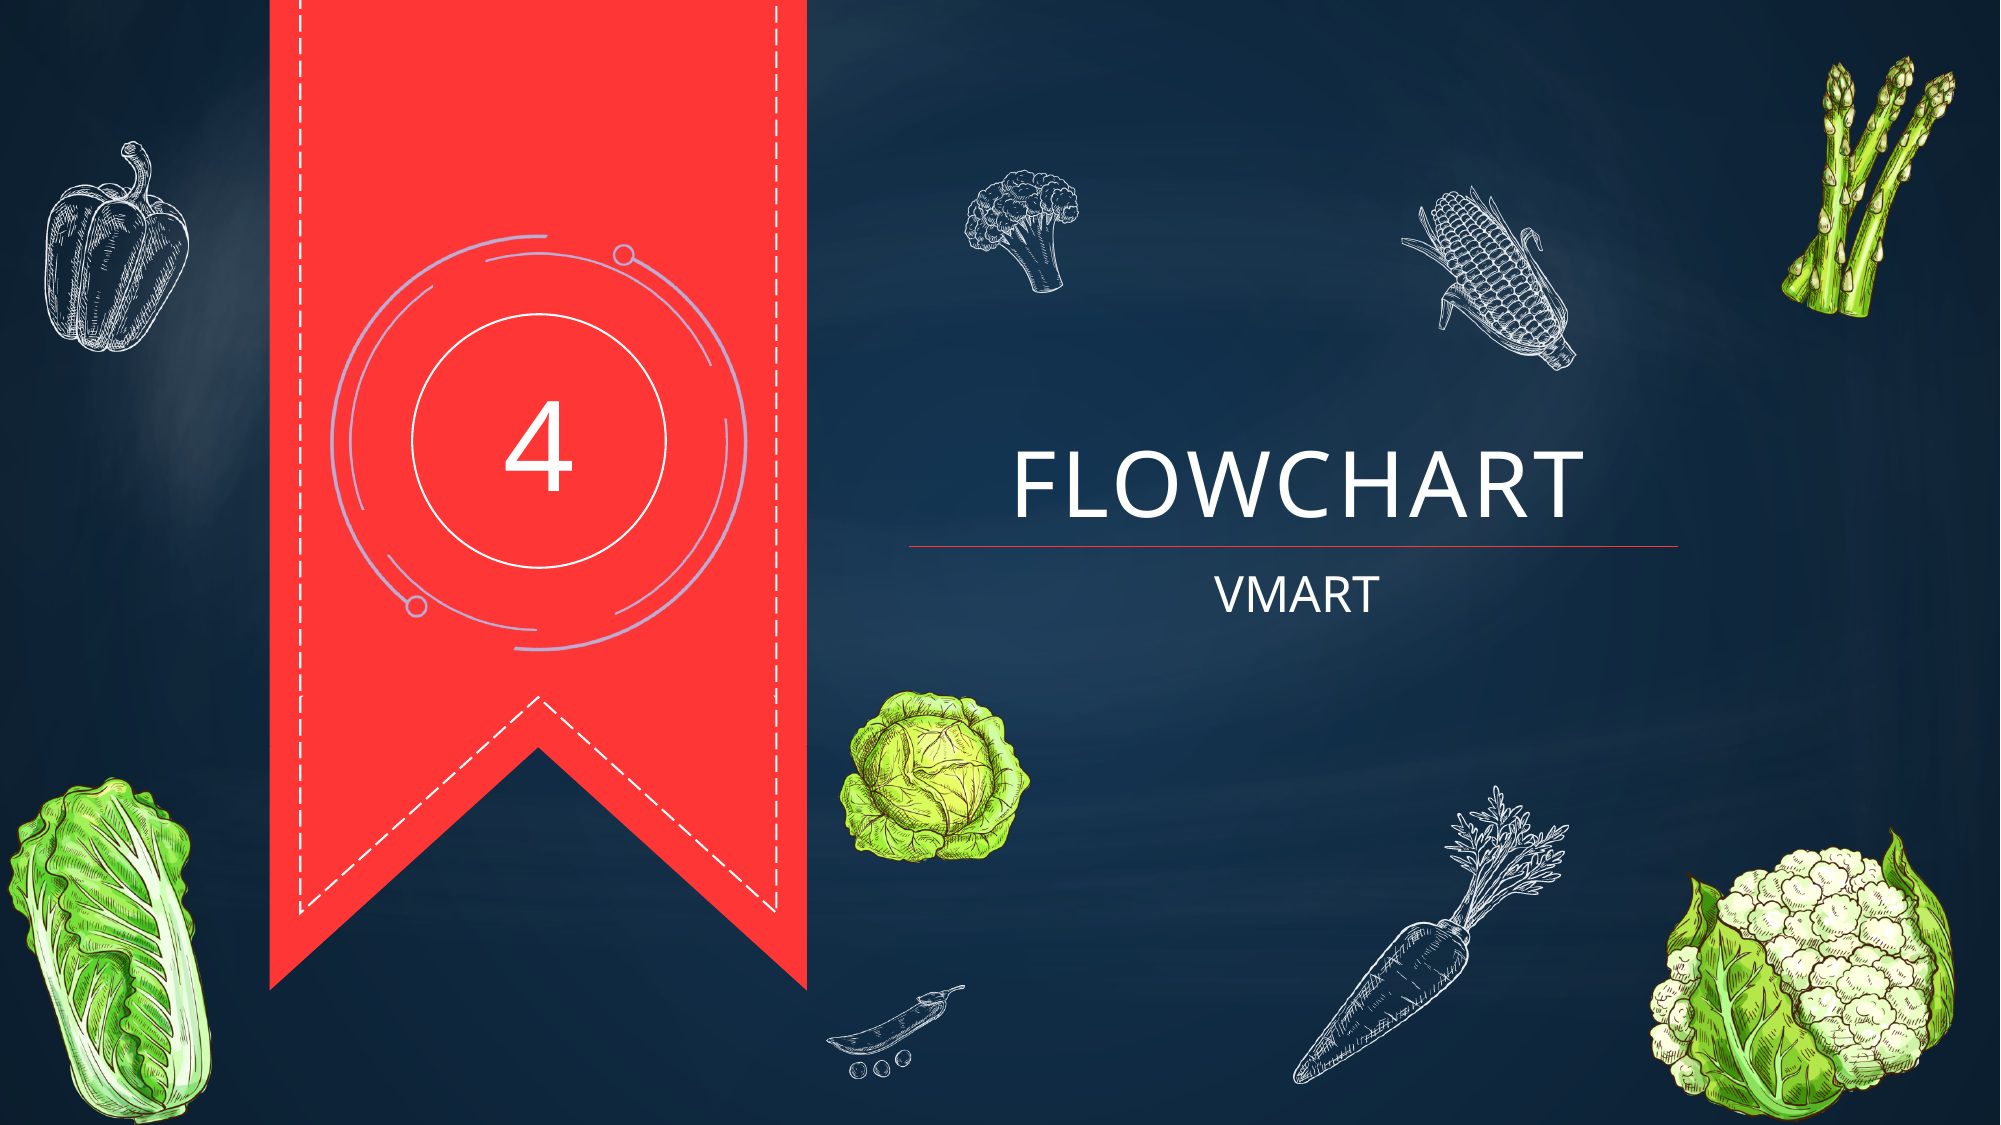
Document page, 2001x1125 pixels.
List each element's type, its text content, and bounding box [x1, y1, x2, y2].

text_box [330, 226, 747, 656]
text_box FLOWCHART [853, 439, 1742, 524]
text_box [269, 0, 807, 991]
text_box VMART [891, 554, 1703, 630]
picture [0, 0, 2000, 1125]
